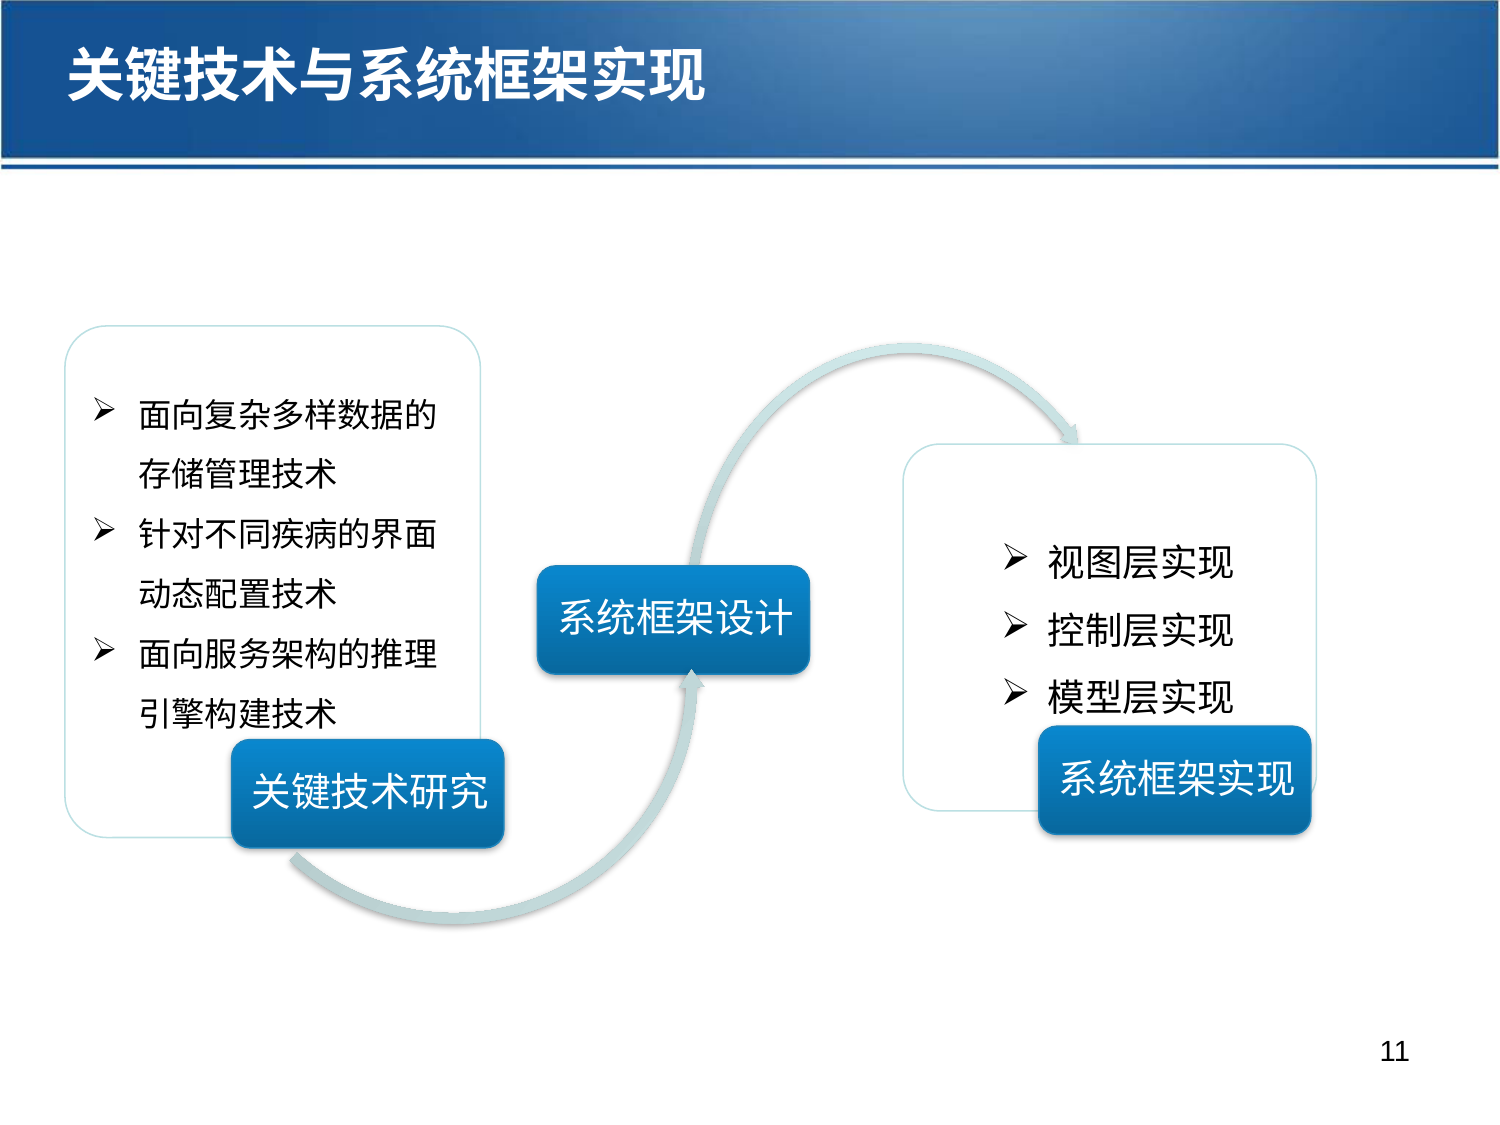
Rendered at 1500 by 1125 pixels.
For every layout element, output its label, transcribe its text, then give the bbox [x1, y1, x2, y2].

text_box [64, 290, 1329, 988]
slide_number 11 [1074, 1024, 1426, 1103]
text_box 关键技术与系统框架实现 [51, 30, 1402, 130]
picture [0, 0, 1500, 1125]
